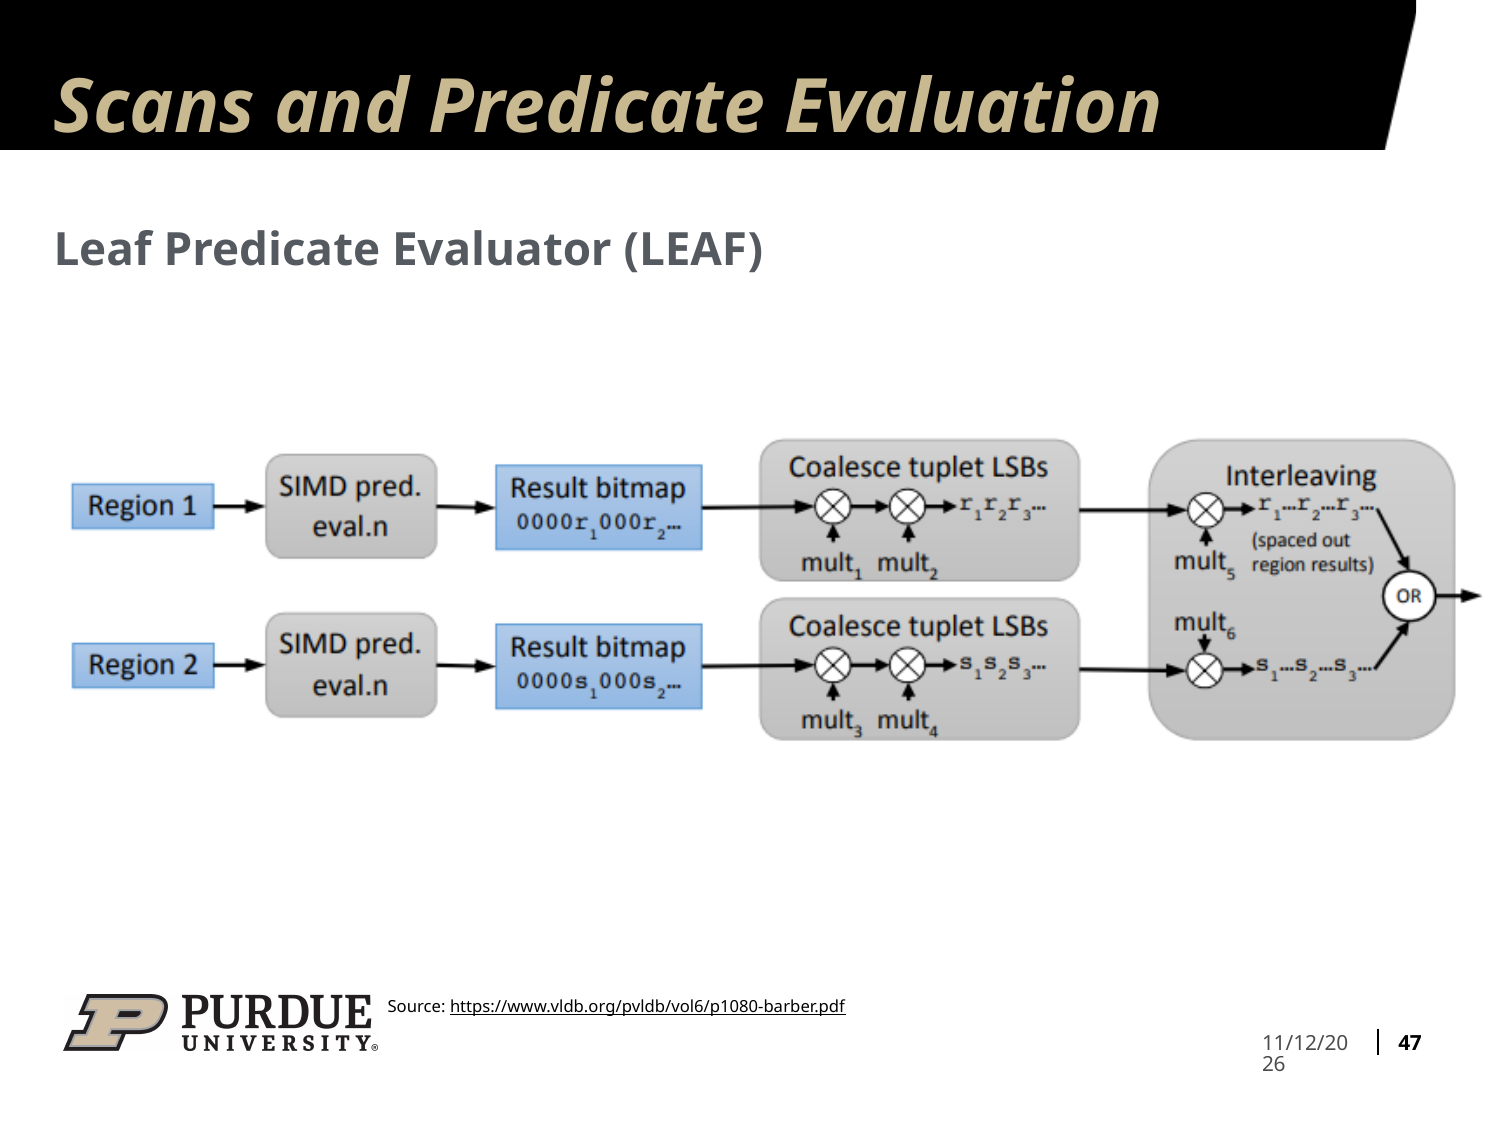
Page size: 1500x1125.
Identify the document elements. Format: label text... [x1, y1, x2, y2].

subtitle Leaf Predicate Evaluator (LEAF) [53, 219, 951, 276]
title Scans and Predicate Evaluation [51, 65, 1193, 235]
slide_number 47 [1380, 1013, 1441, 1074]
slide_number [1247, 1017, 1375, 1071]
text_box Source: https://www.vldb.org/pvldb/vol6/p1080-barber.pdf [372, 988, 1257, 1046]
picture [53, 400, 1489, 762]
picture [63, 994, 378, 1051]
